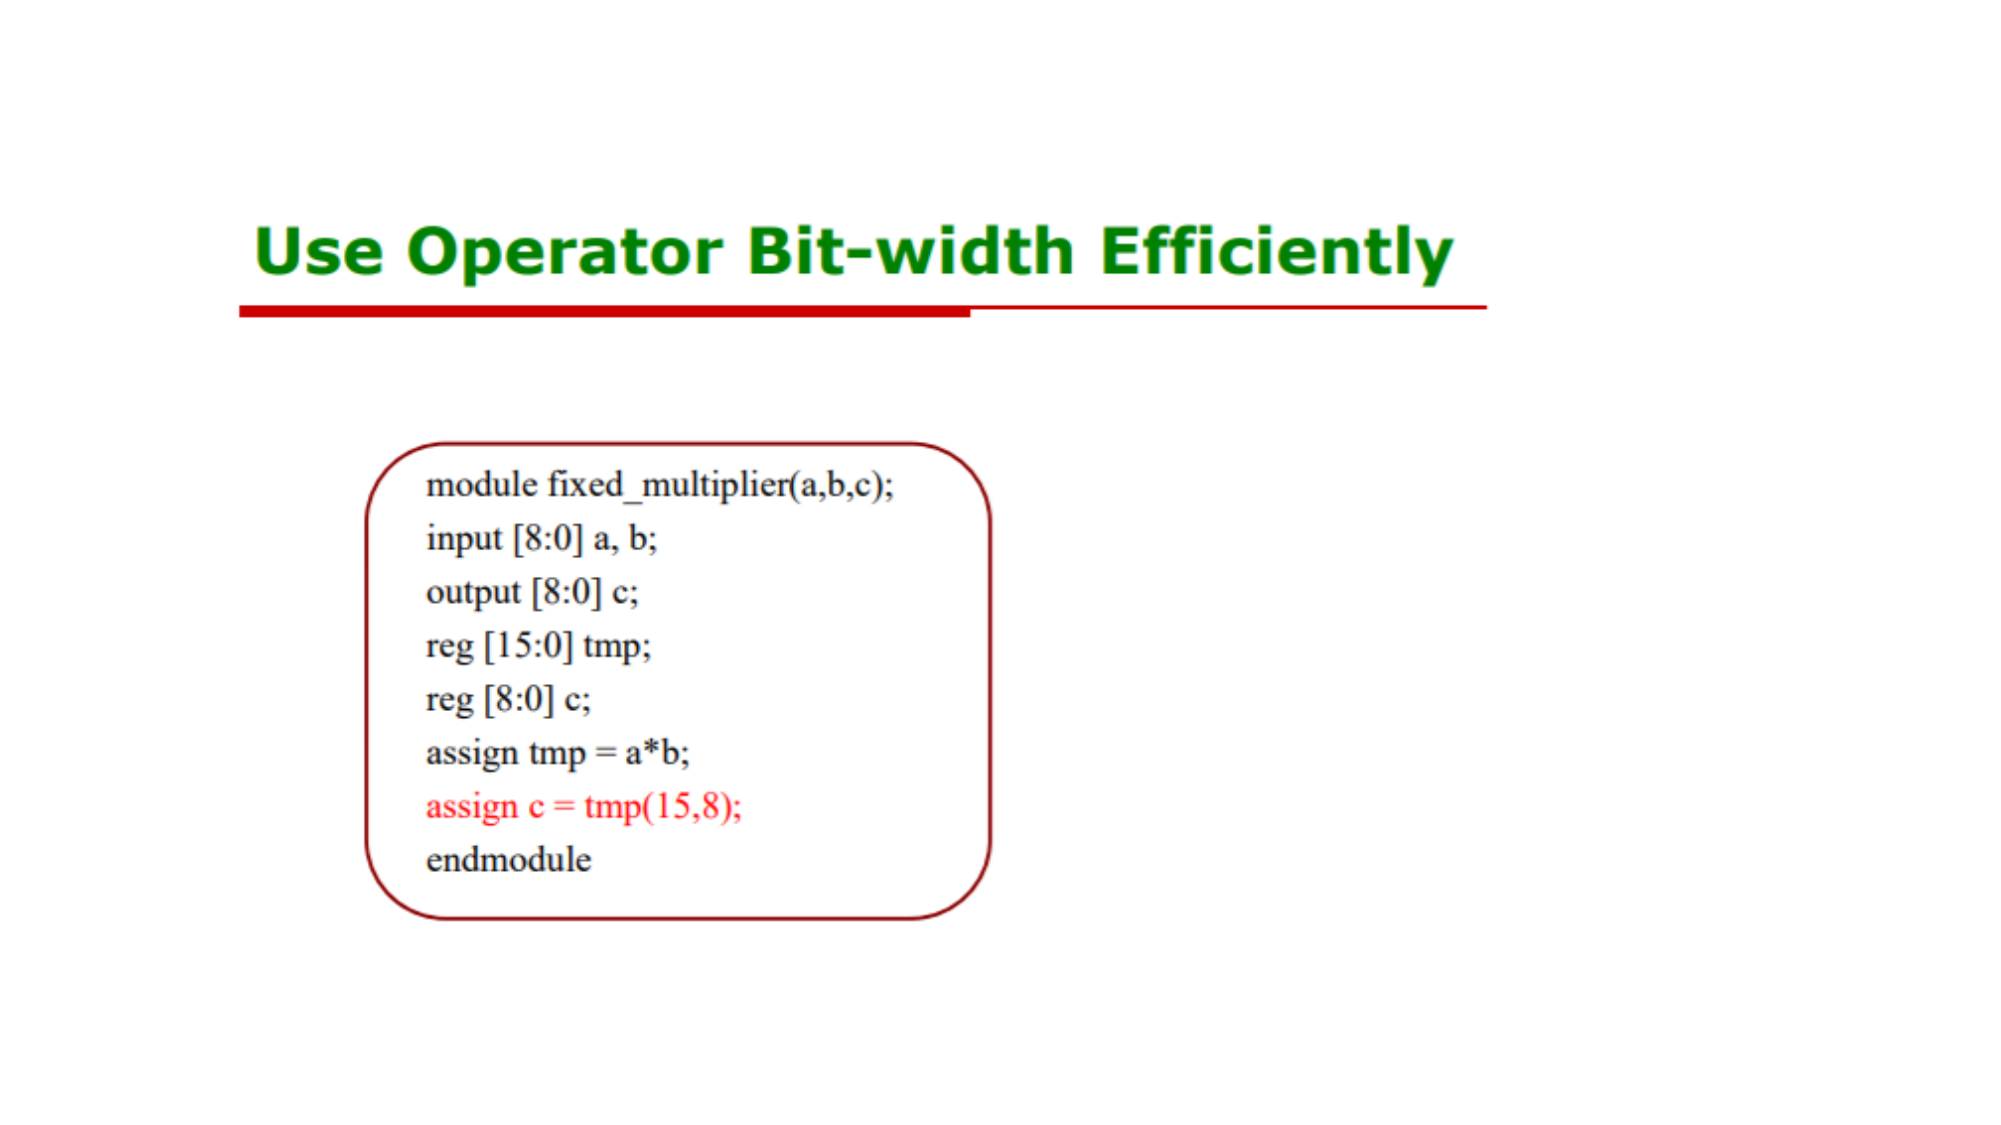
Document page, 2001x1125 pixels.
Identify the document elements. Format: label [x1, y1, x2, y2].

list [198, 153, 1521, 983]
